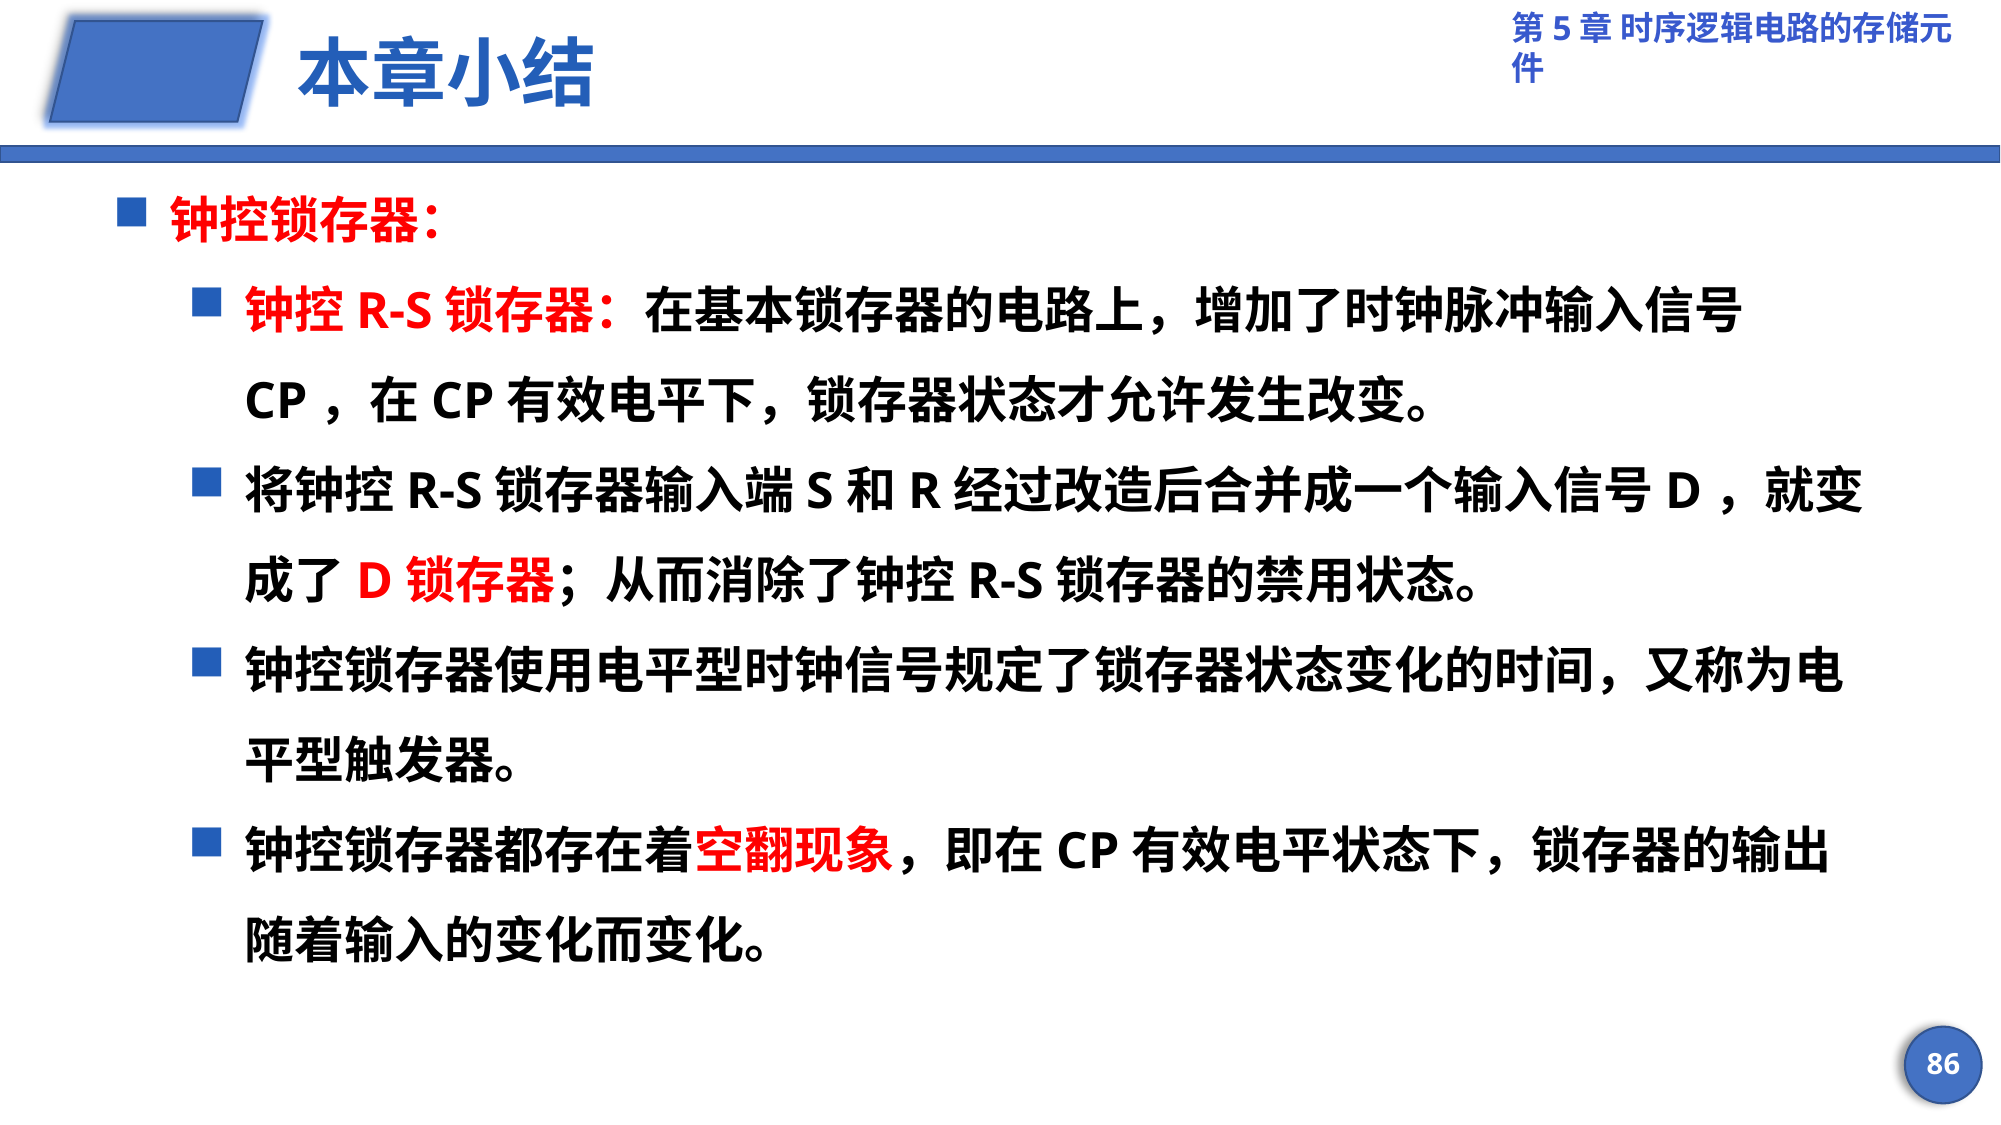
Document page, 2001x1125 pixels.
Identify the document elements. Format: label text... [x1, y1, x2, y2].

slide_number 86 [1896, 1035, 1990, 1095]
text_box [48, 20, 264, 123]
text_box 钟控锁存器： 钟控R-S锁存器：在基本锁存器的电路上，增加了时钟脉冲输入信号CP，在CP有效电平下，锁存器状态才允许发生改变。 将钟控R-S锁存器输入端S和R经过改造后合并成一个输入信号D，就变成了D锁存器；从而消除了钟控R-S锁存器的禁用状态。 钟控锁存器使用电平型时钟信号规定了锁存器状态变化的时间，又称为电平型触发器。 钟控锁存器都存在着空翻现象，即在CP有效电平状态下，锁存器的输出随着输入的变化而变化。 [98, 151, 1886, 977]
title 本章小结 [281, 16, 1592, 137]
